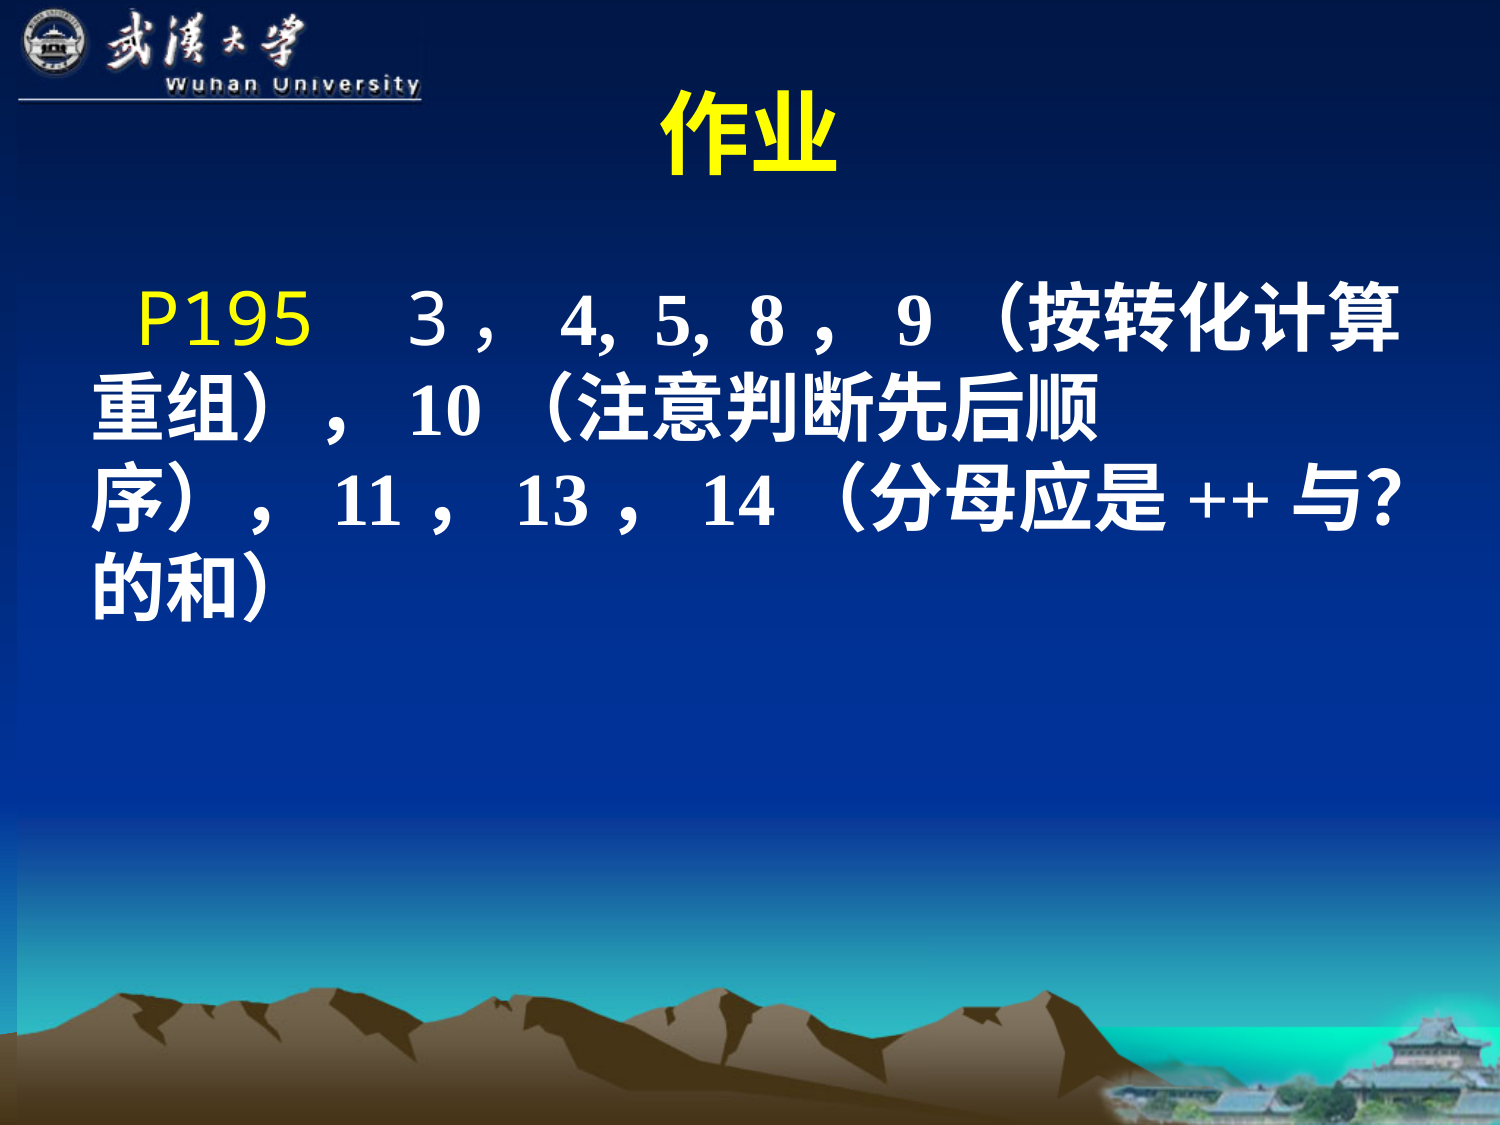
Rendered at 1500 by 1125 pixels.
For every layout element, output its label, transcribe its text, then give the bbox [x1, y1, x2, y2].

title 作业 [74, 37, 1426, 226]
picture [17, 4, 1500, 1125]
list P195 3，4, 5, 8，9（按转化计算重组），10（注意判断先后顺序），11，13，14（分母应是++与？的和） [74, 262, 1463, 826]
